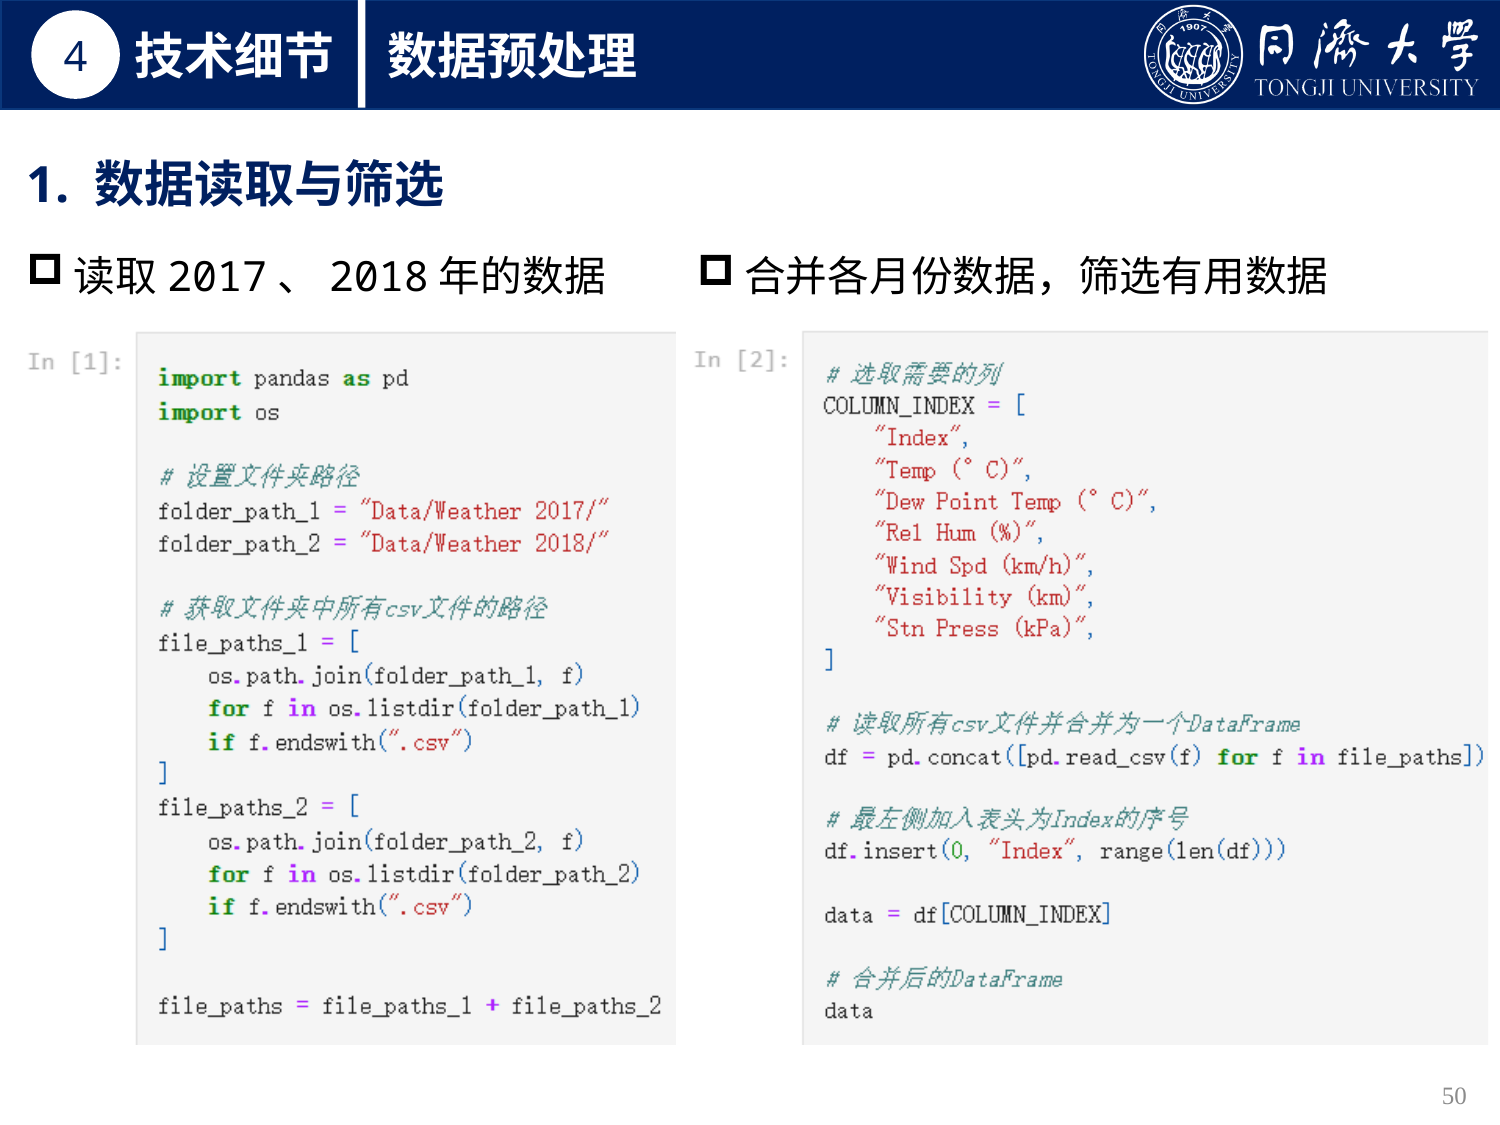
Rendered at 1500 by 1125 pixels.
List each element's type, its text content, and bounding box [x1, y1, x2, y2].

text_box 合并各月份数据，筛选有用数据 [682, 242, 1434, 308]
text_box 技术细节 [119, 17, 357, 93]
picture [1131, 0, 1500, 149]
text_box [357, 0, 366, 109]
text_box 数据预处理 [372, 17, 653, 93]
text_box [0, 0, 1131, 110]
picture [682, 329, 1489, 1045]
text_box 技术细节 [366, 17, 372, 93]
text_box 4 [30, 9, 119, 100]
text_box 读取2017、2018年的数据 [11, 242, 682, 307]
text_box 1. 数据读取与筛选 [11, 145, 572, 242]
picture [11, 329, 676, 1045]
text_box 50 [1031, 1065, 1482, 1125]
